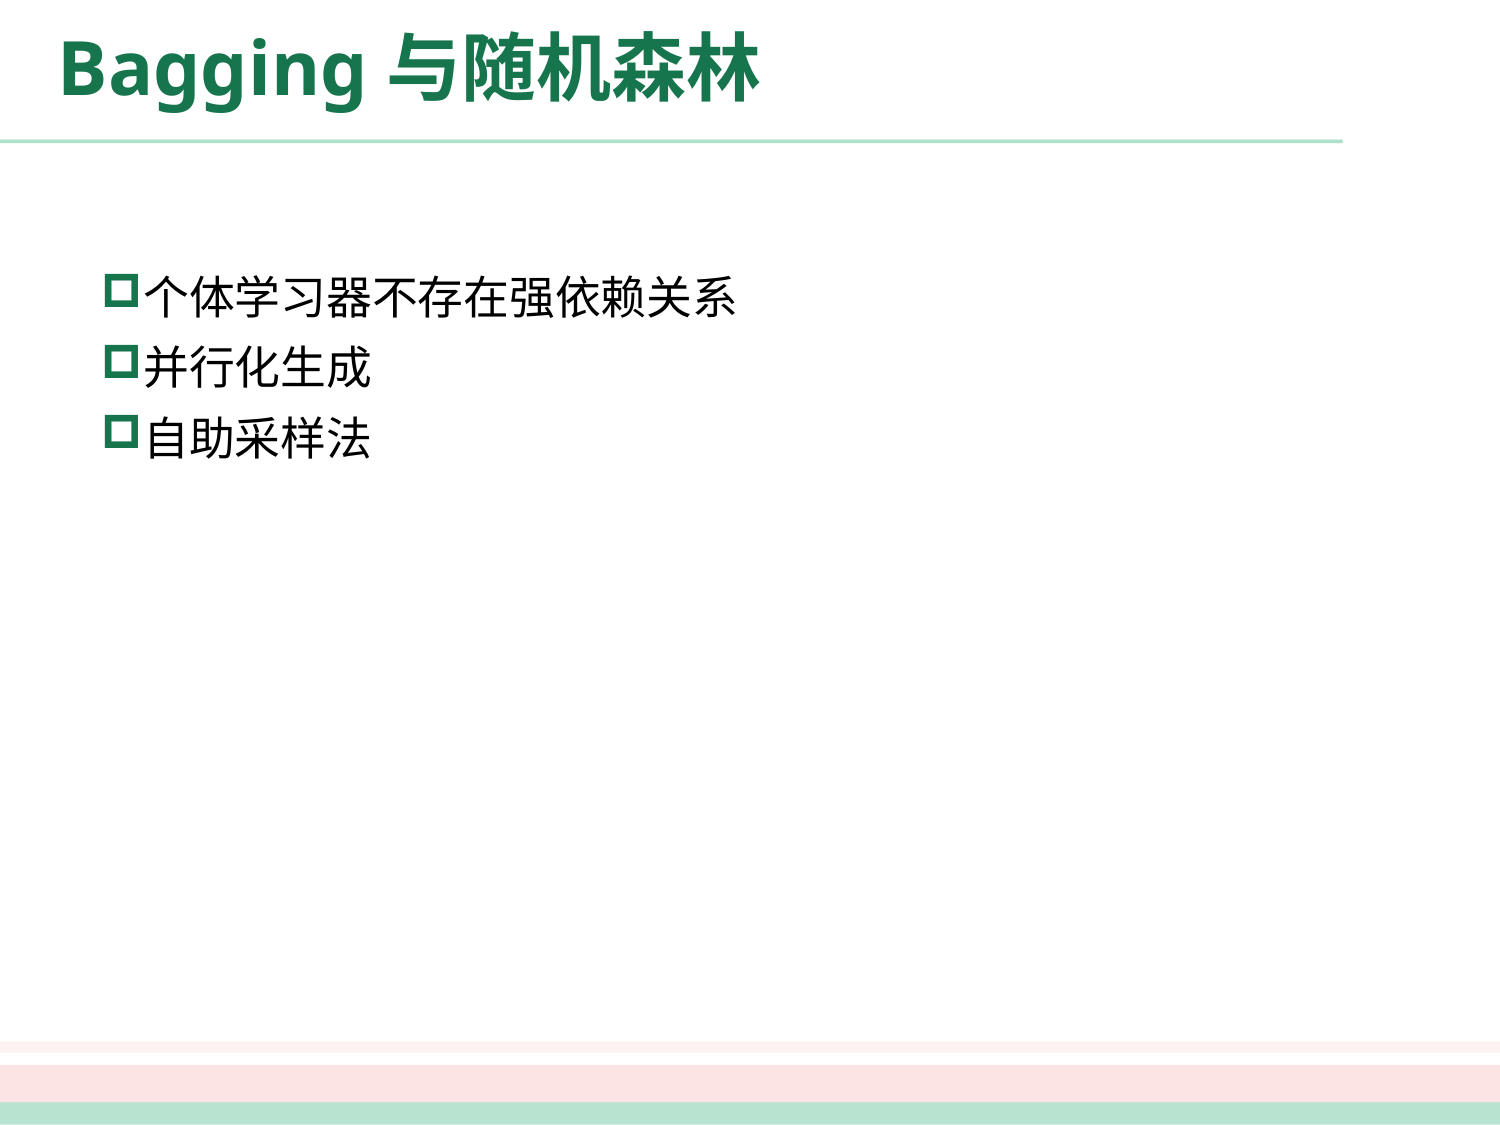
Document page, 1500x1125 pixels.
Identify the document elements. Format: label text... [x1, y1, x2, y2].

title Bagging与随机森林 [42, 7, 1337, 135]
list 个体学习器不存在强依赖关系 并行化生成 自助采样法 [86, 267, 1085, 515]
picture [0, 0, 1500, 1125]
